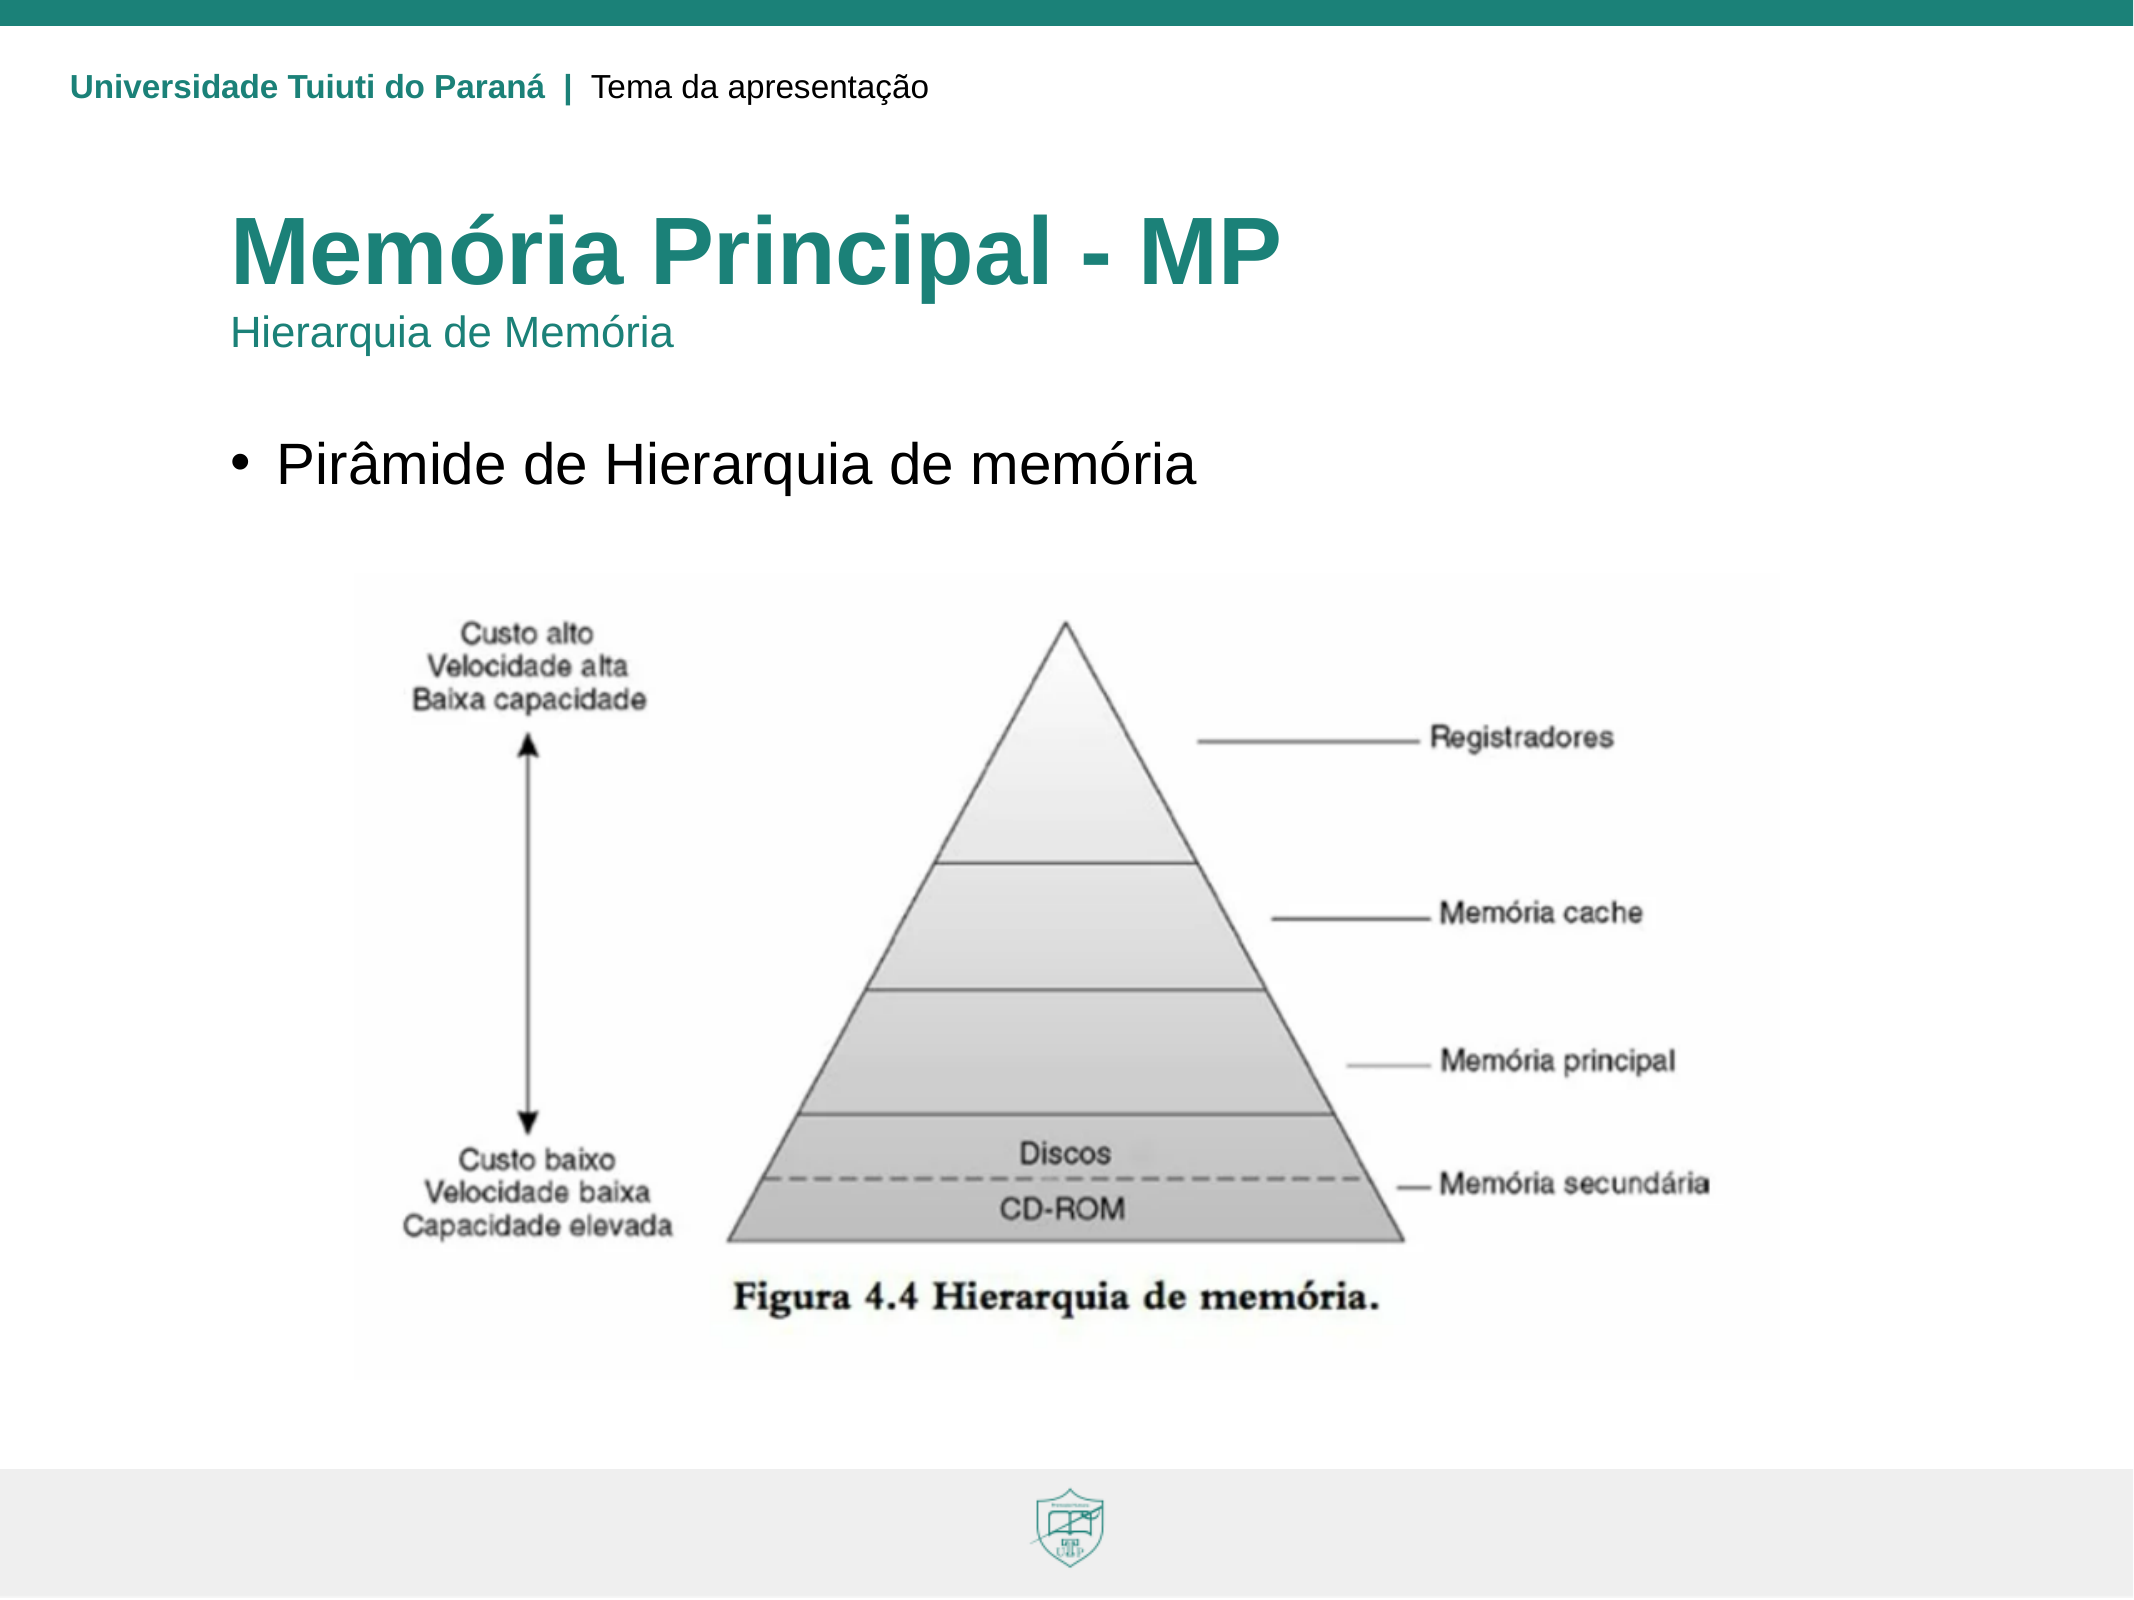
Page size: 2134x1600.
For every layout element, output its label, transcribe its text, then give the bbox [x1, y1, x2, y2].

text_box Memória Principal - MP Hierarquia de Memória Pirâmide de Hierarquia de memória [223, 182, 1910, 503]
picture [0, 1469, 2134, 1598]
picture [354, 573, 1780, 1380]
picture [0, 0, 2134, 26]
text_box Universidade Tuiuti do Paraná | Tema da apresentação [63, 59, 936, 112]
